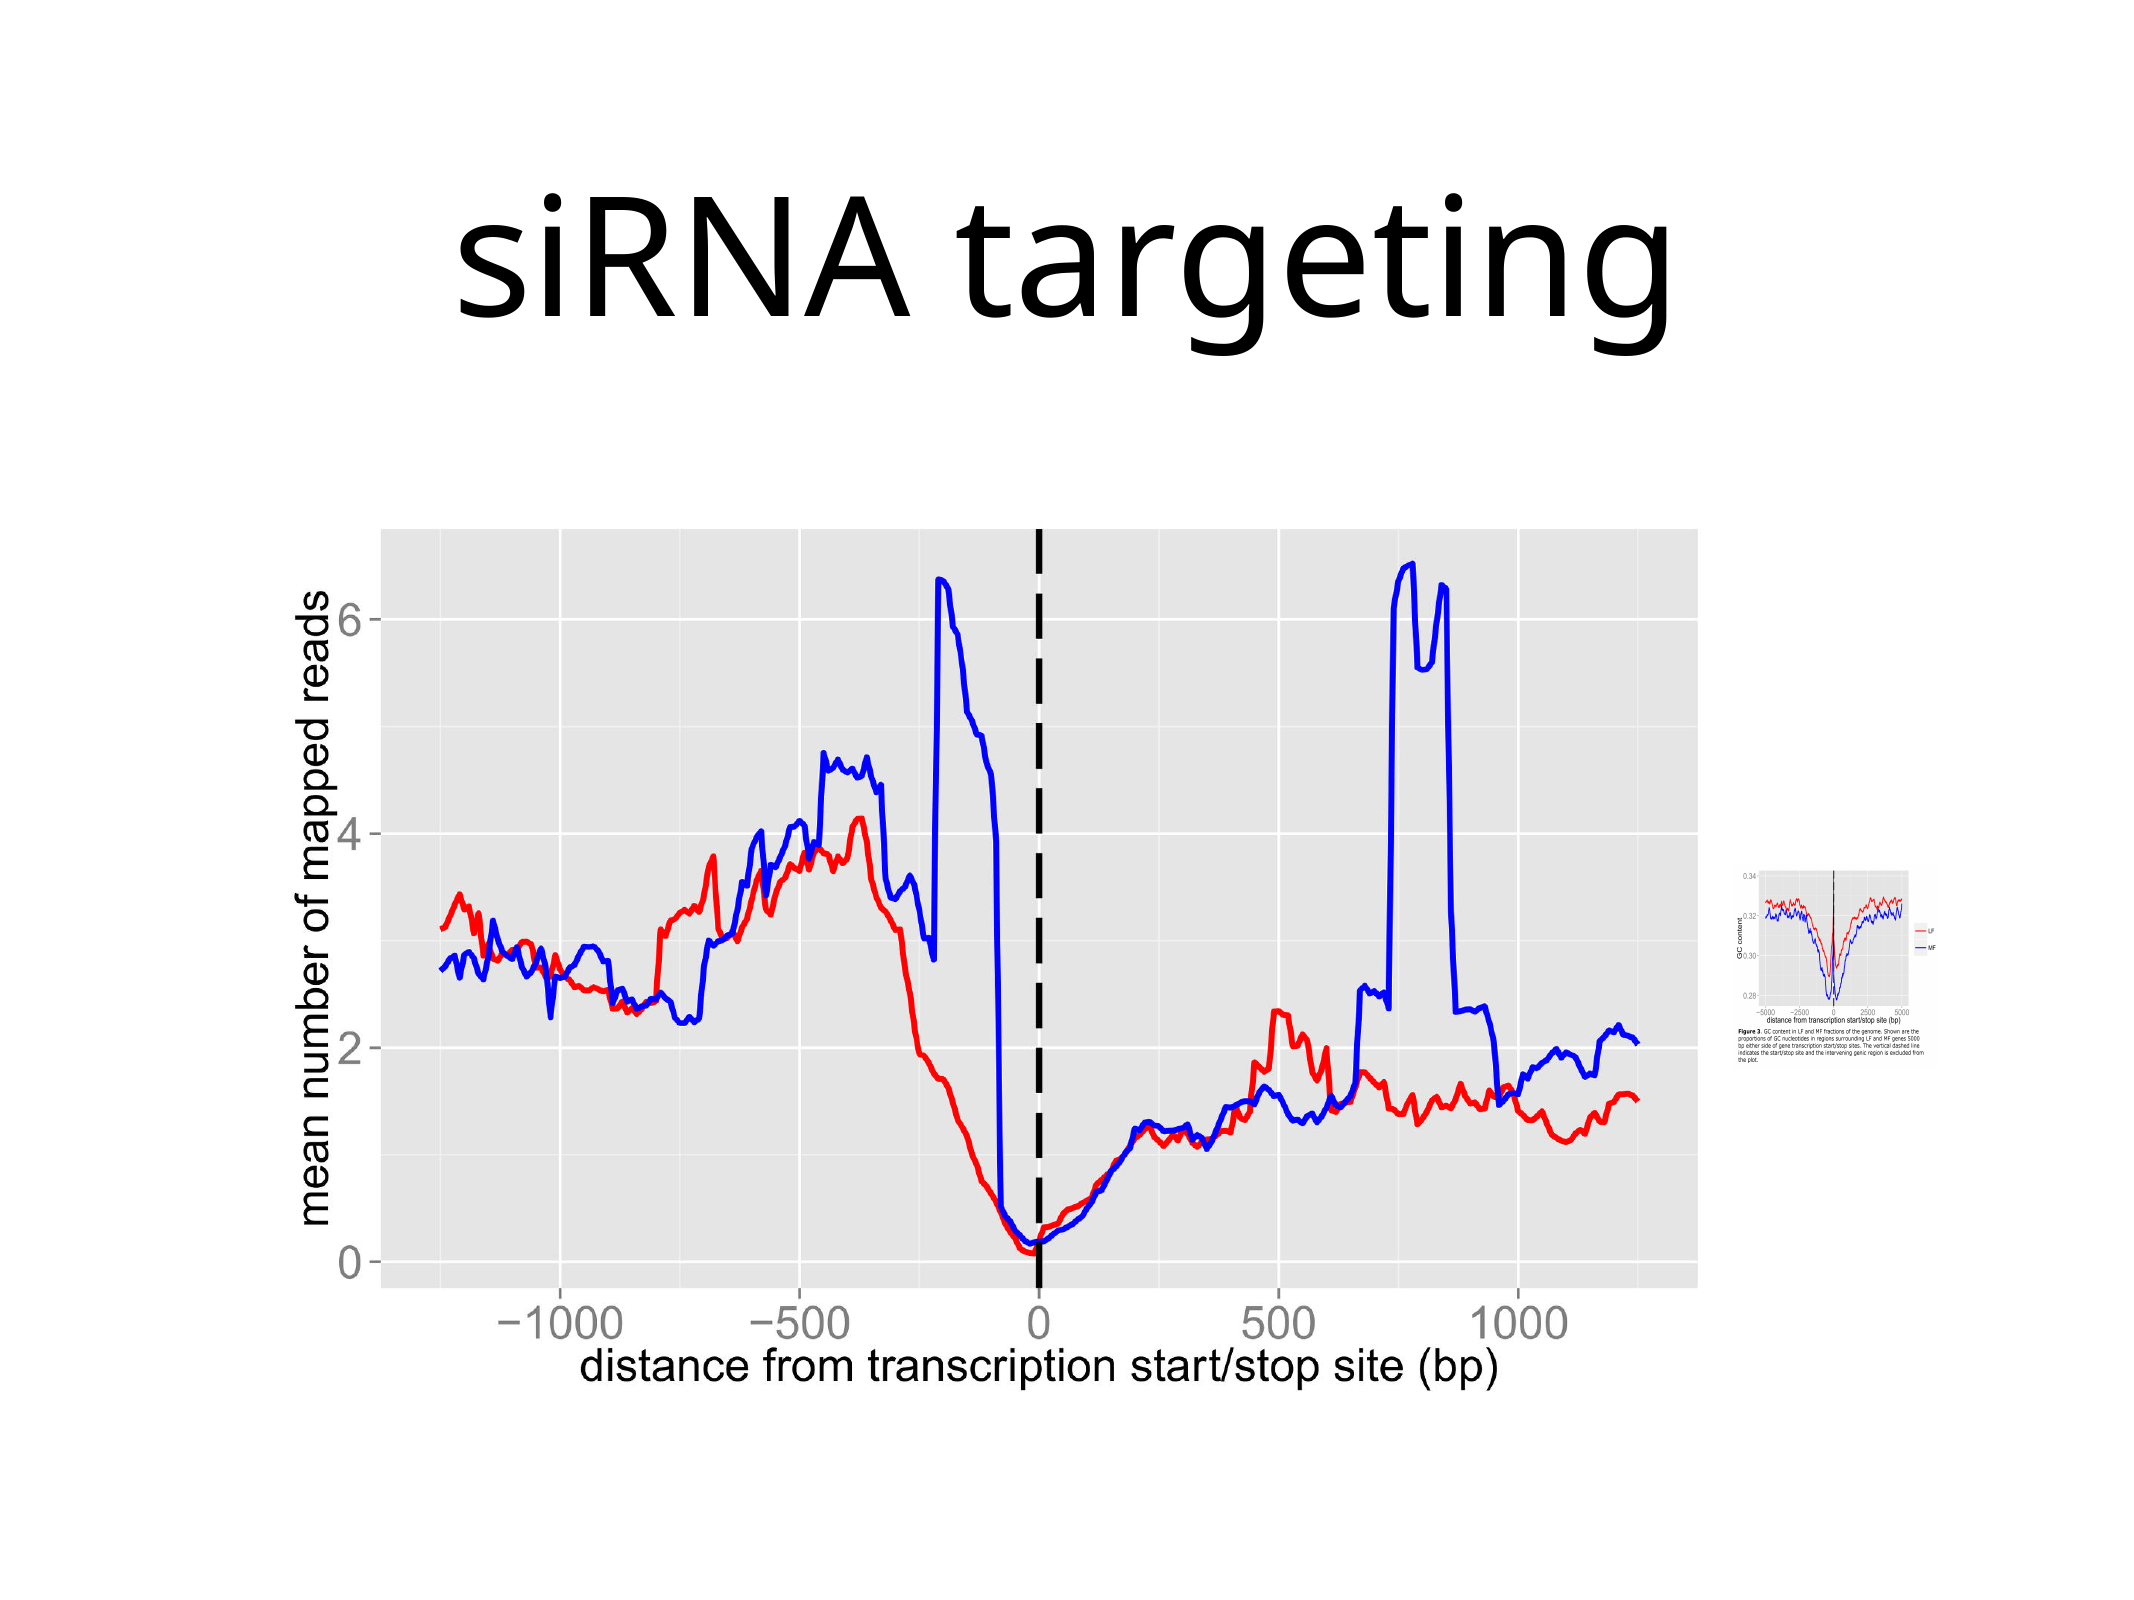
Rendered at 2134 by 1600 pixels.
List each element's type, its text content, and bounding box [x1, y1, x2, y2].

title siRNA targeting [155, 72, 1978, 428]
picture [267, 492, 1938, 1408]
